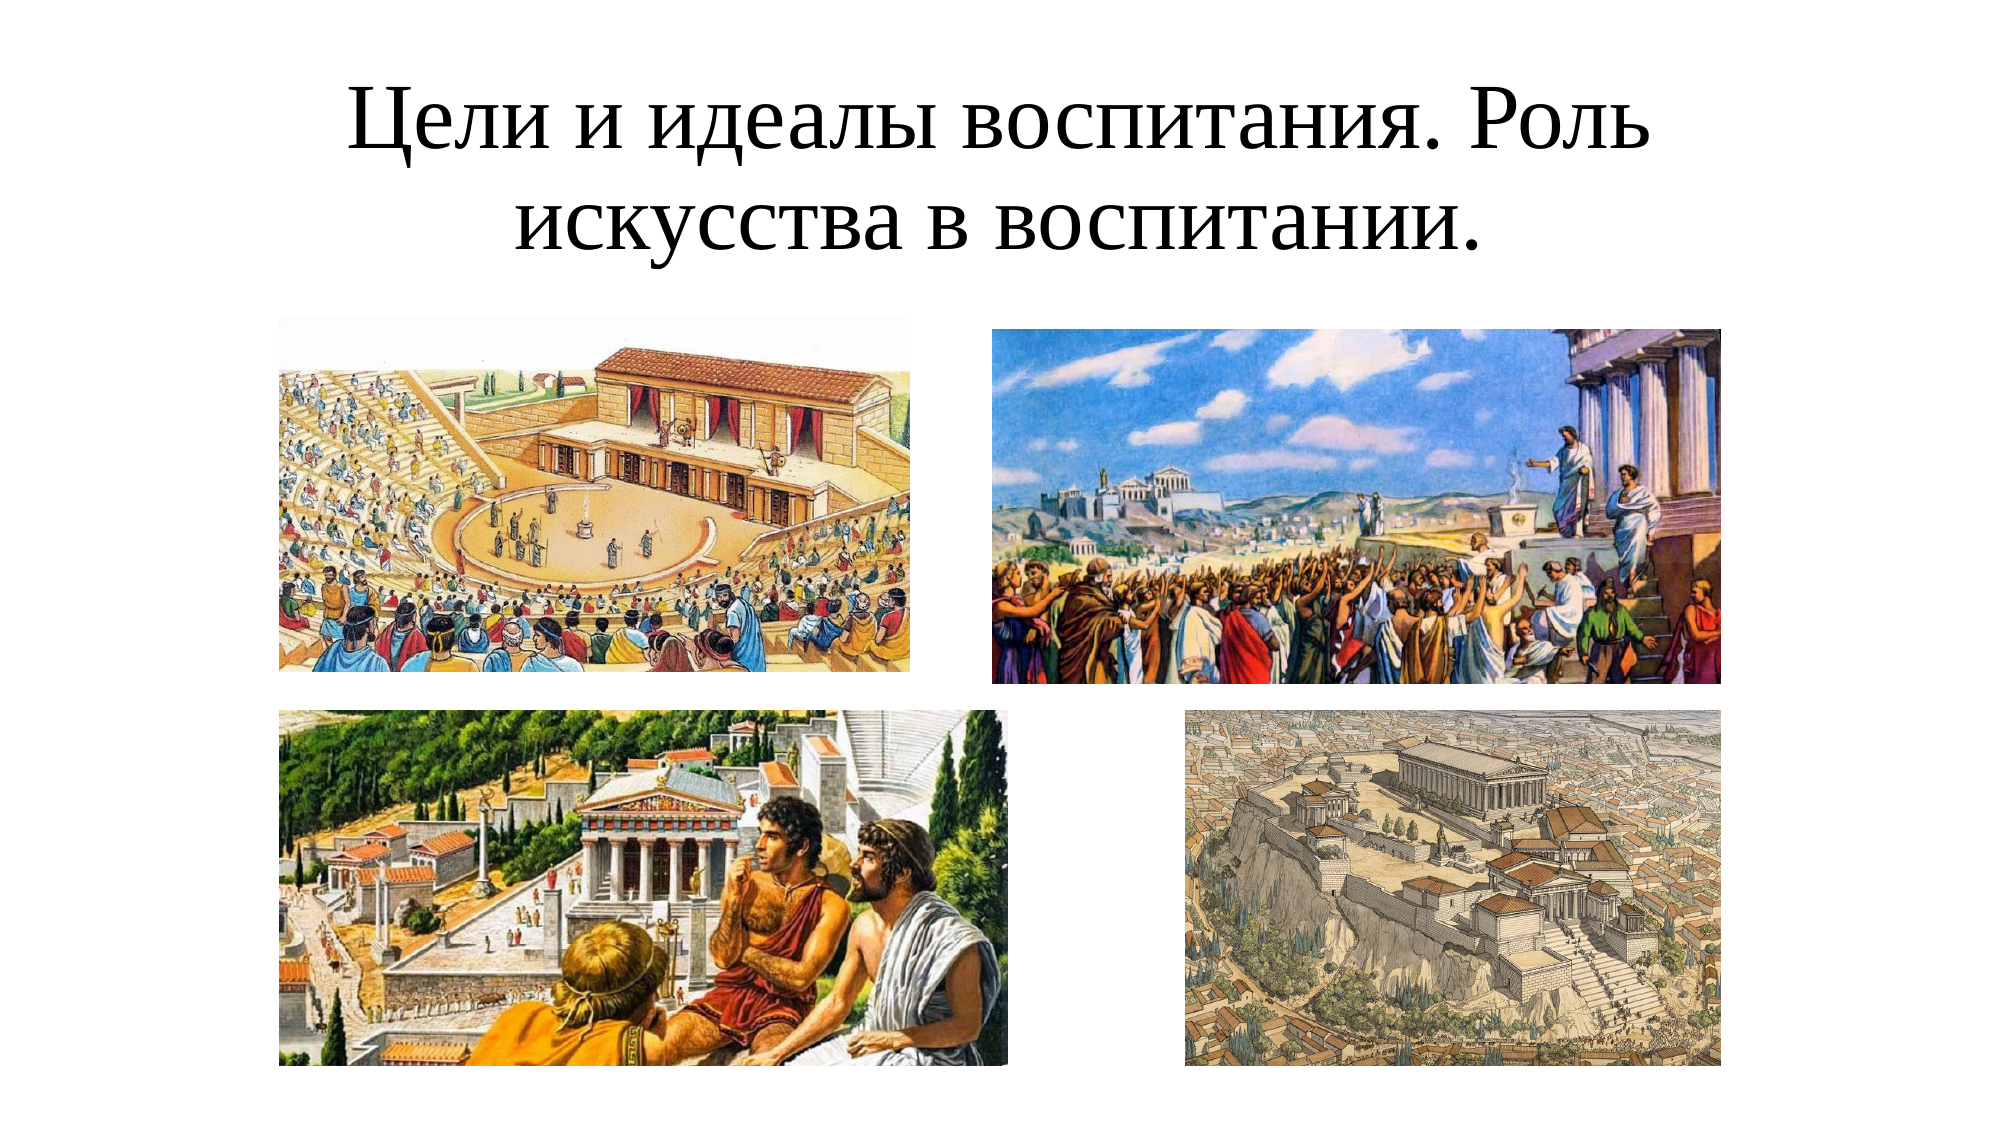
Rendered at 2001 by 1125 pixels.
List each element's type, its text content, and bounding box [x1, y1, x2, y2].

picture [992, 329, 1721, 684]
picture [1185, 710, 1721, 1066]
picture [279, 710, 1008, 1066]
title Цели и идеалы воспитания. Роль искусства в воспитании. [137, 59, 1863, 278]
picture [279, 316, 910, 672]
